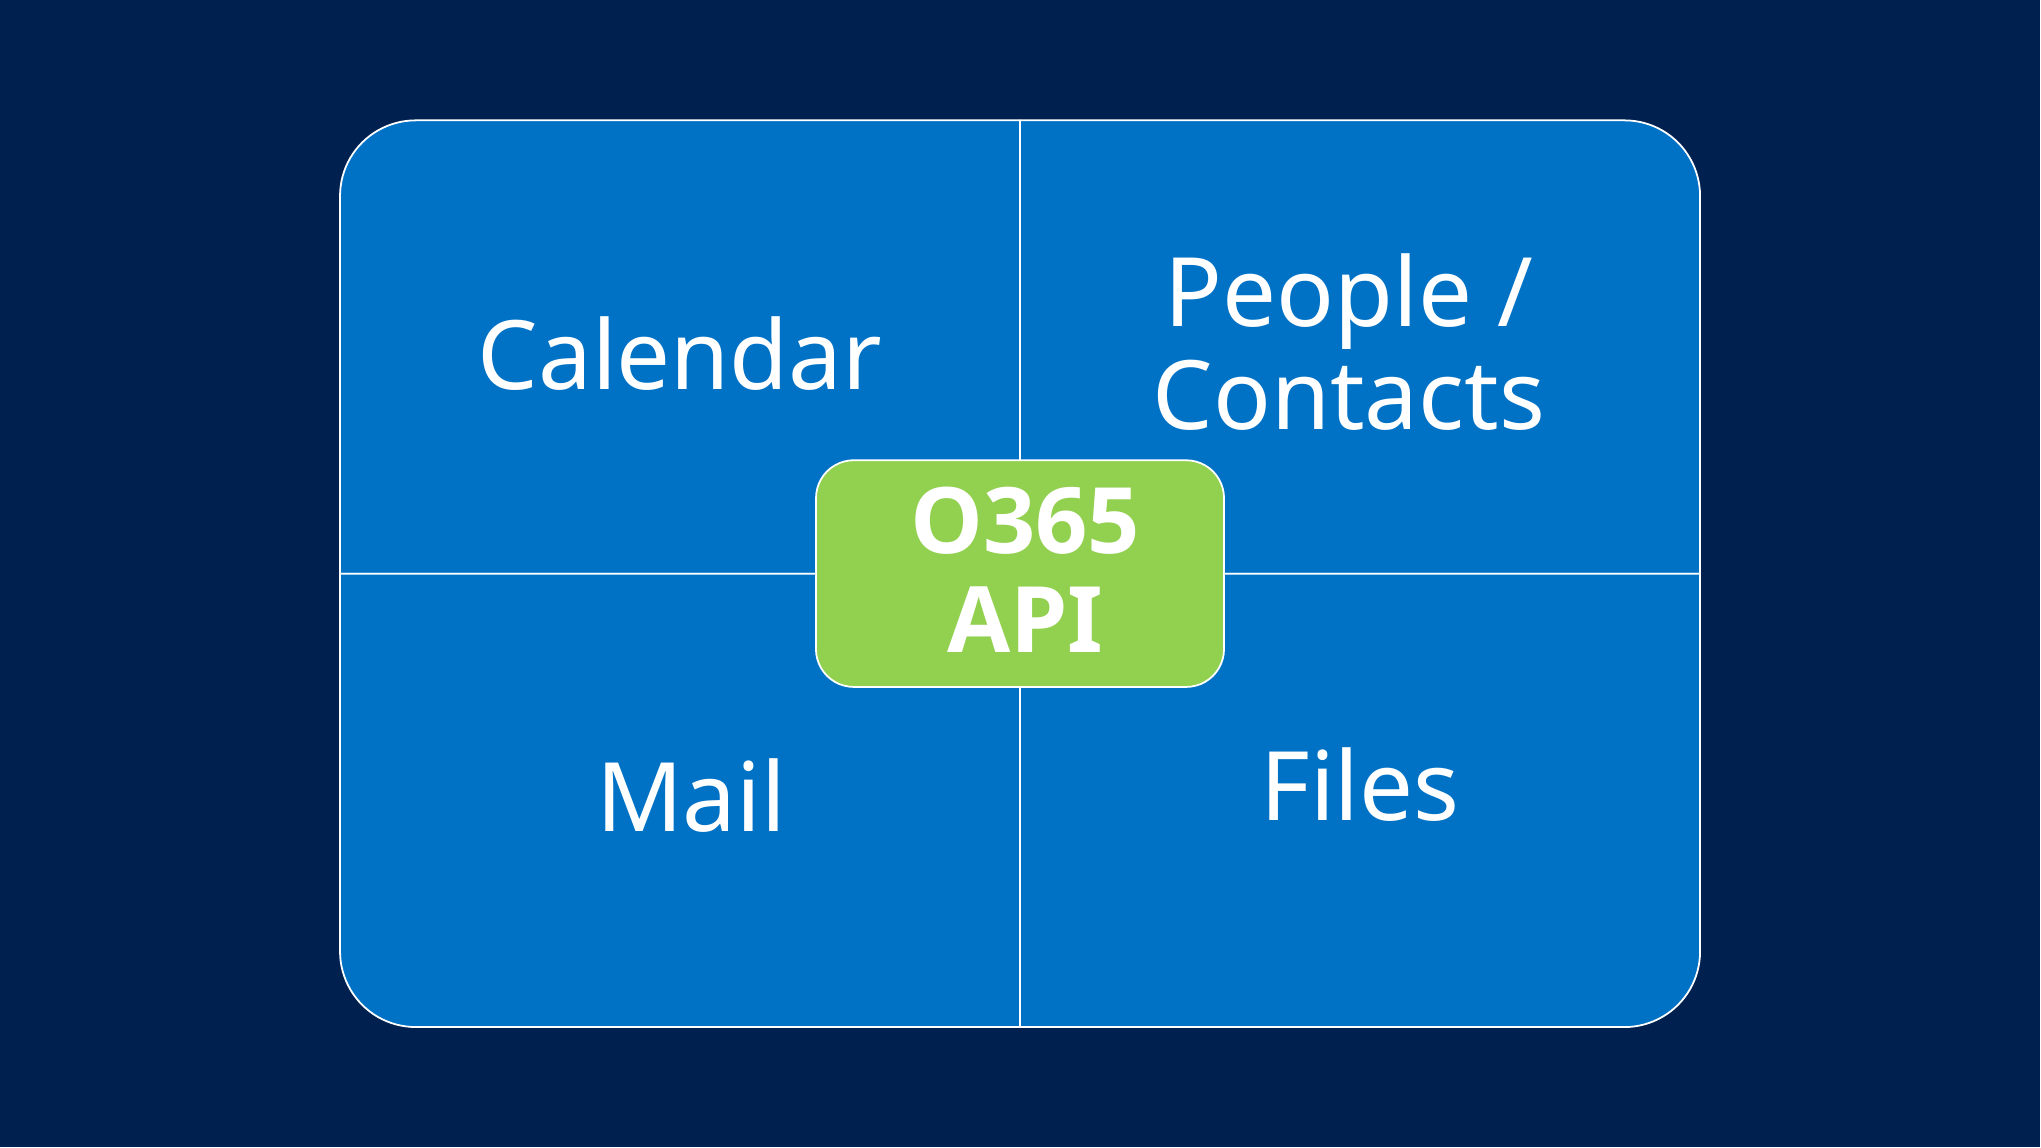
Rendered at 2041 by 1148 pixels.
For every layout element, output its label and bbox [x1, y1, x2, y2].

text_box [339, 120, 1701, 1028]
